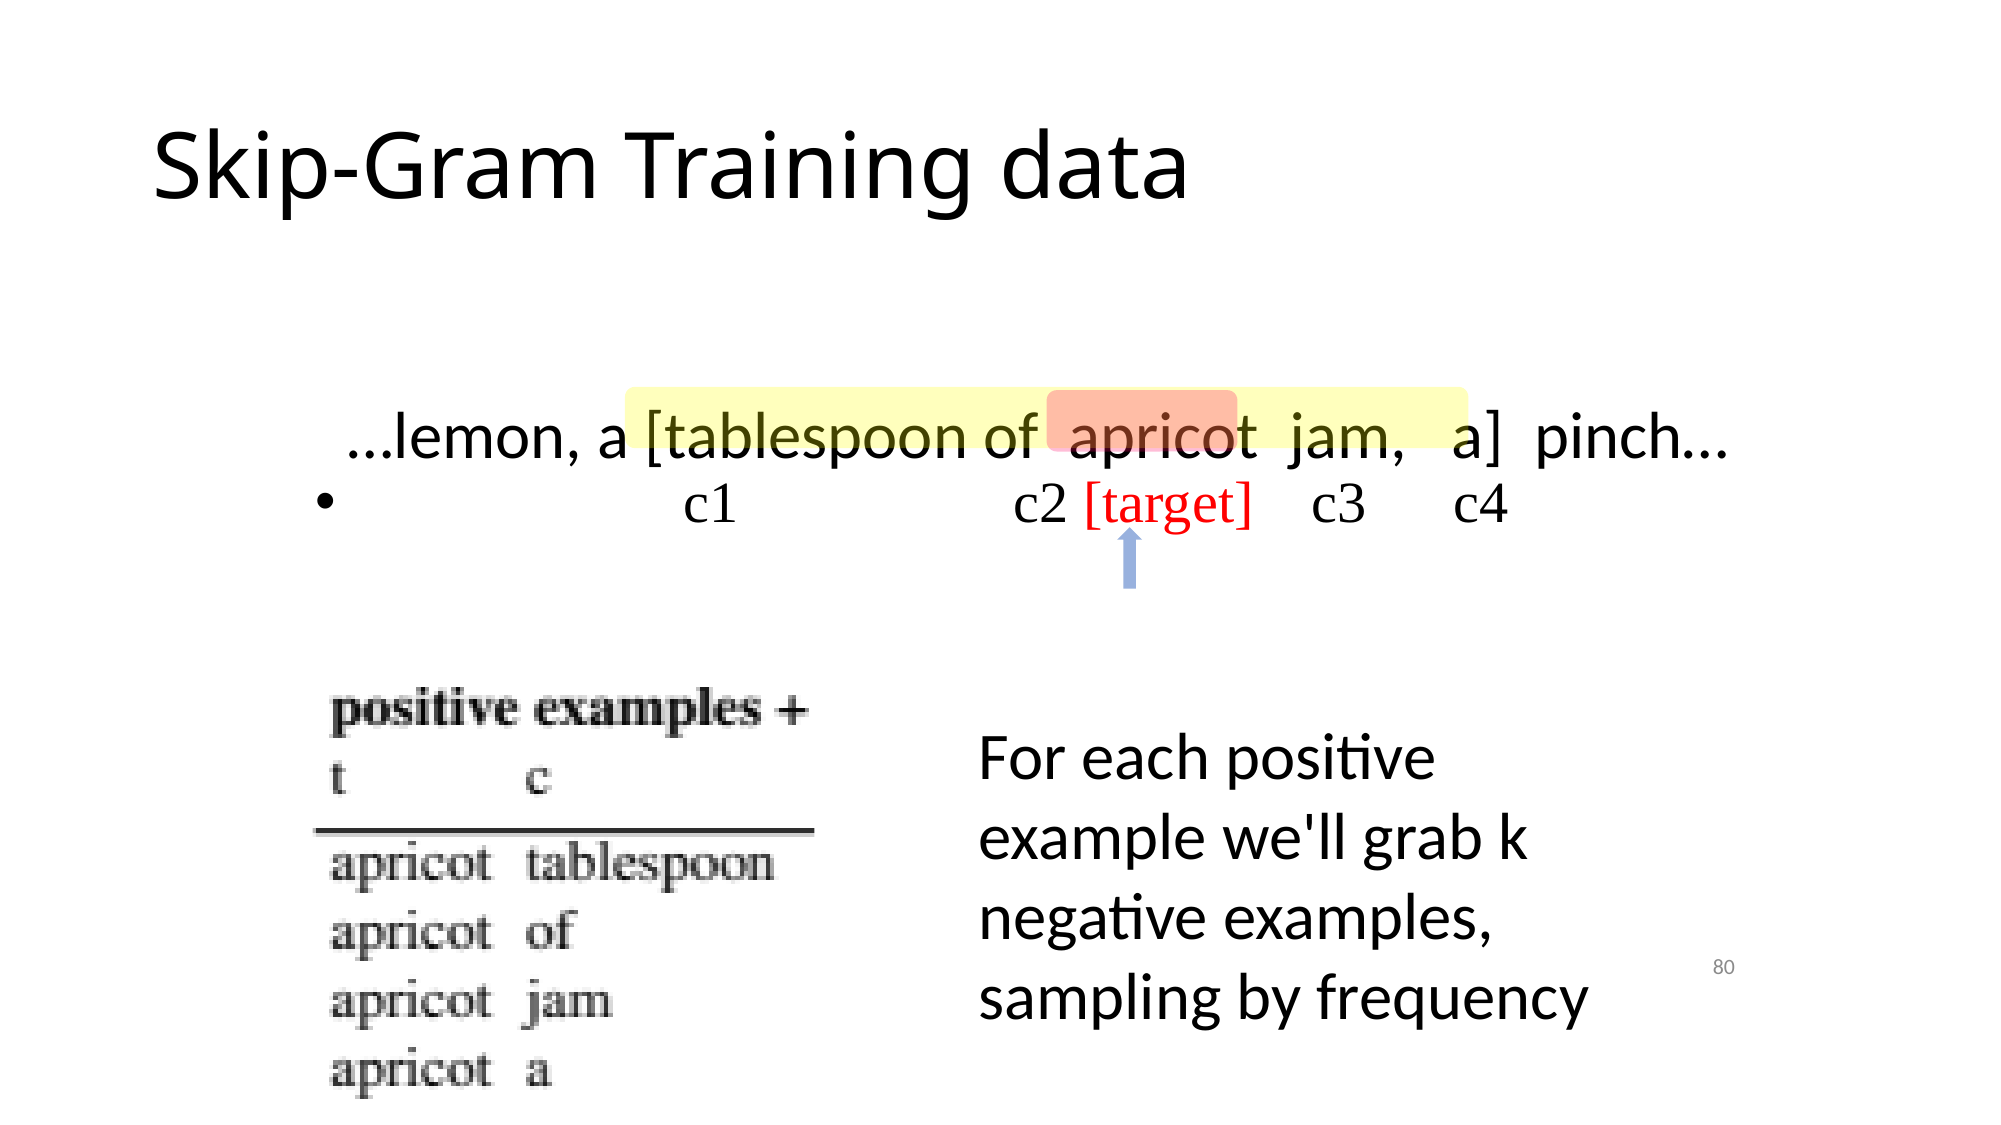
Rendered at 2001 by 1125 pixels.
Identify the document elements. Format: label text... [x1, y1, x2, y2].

text_box For each positive example we'll grab k negative examples, sampling by frequency [963, 705, 1651, 1040]
list …lemon, a [tablespoon of apricot jam, a] pinch… c1 c2 [target] c3 c4 [300, 302, 1750, 650]
text_box [624, 386, 1469, 449]
title Skip-Gram Training data [137, 59, 1863, 278]
text_box [1046, 390, 1238, 452]
picture [312, 687, 815, 1104]
text_box [562, 389, 958, 451]
slide_number 80 [1674, 946, 1750, 985]
text_box [1117, 527, 1143, 589]
